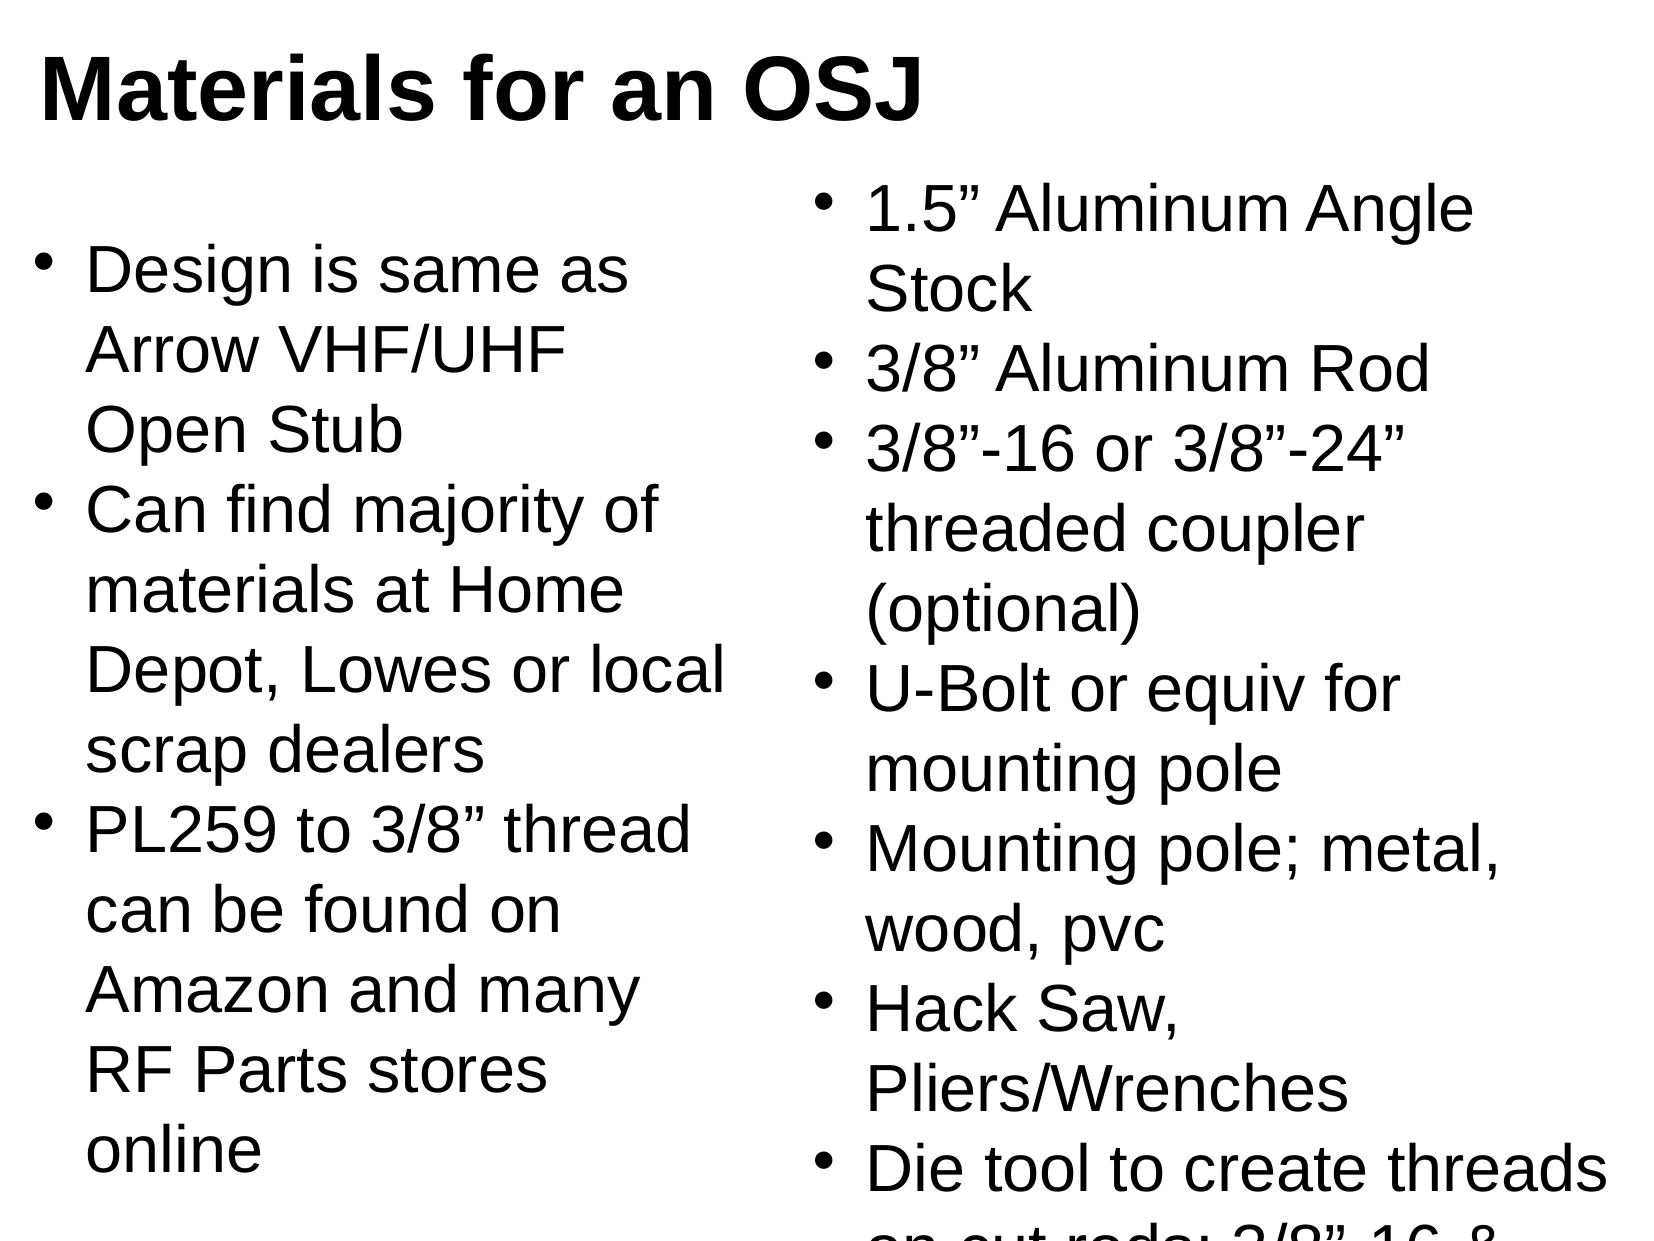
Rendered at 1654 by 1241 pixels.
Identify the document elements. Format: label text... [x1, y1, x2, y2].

text_box Materials for an OSJ [29, 32, 938, 135]
text_box 1.5” Aluminum Angle Stock 3/8” Aluminum Rod 3/8”-16 or 3/8”-24” threaded coupler (optional) U-Bolt or equiv for mounting pole Mounting pole; metal, wood, pvc Hack Saw, Pliers/Wrenches Die tool to create threads on cut rods; 3/8”-16 & 3/8”-24 Nuts and star/lock washers (optional) Drill and bits File and or Grinder [794, 164, 1620, 1200]
text_box Design is same as Arrow VHF/UHF Open Stub Can find majority of materials at Home Depot, Lowes or local scrap dealers PL259 to 3/8” thread can be found on Amazon and many RF Parts stores online [14, 225, 735, 1140]
